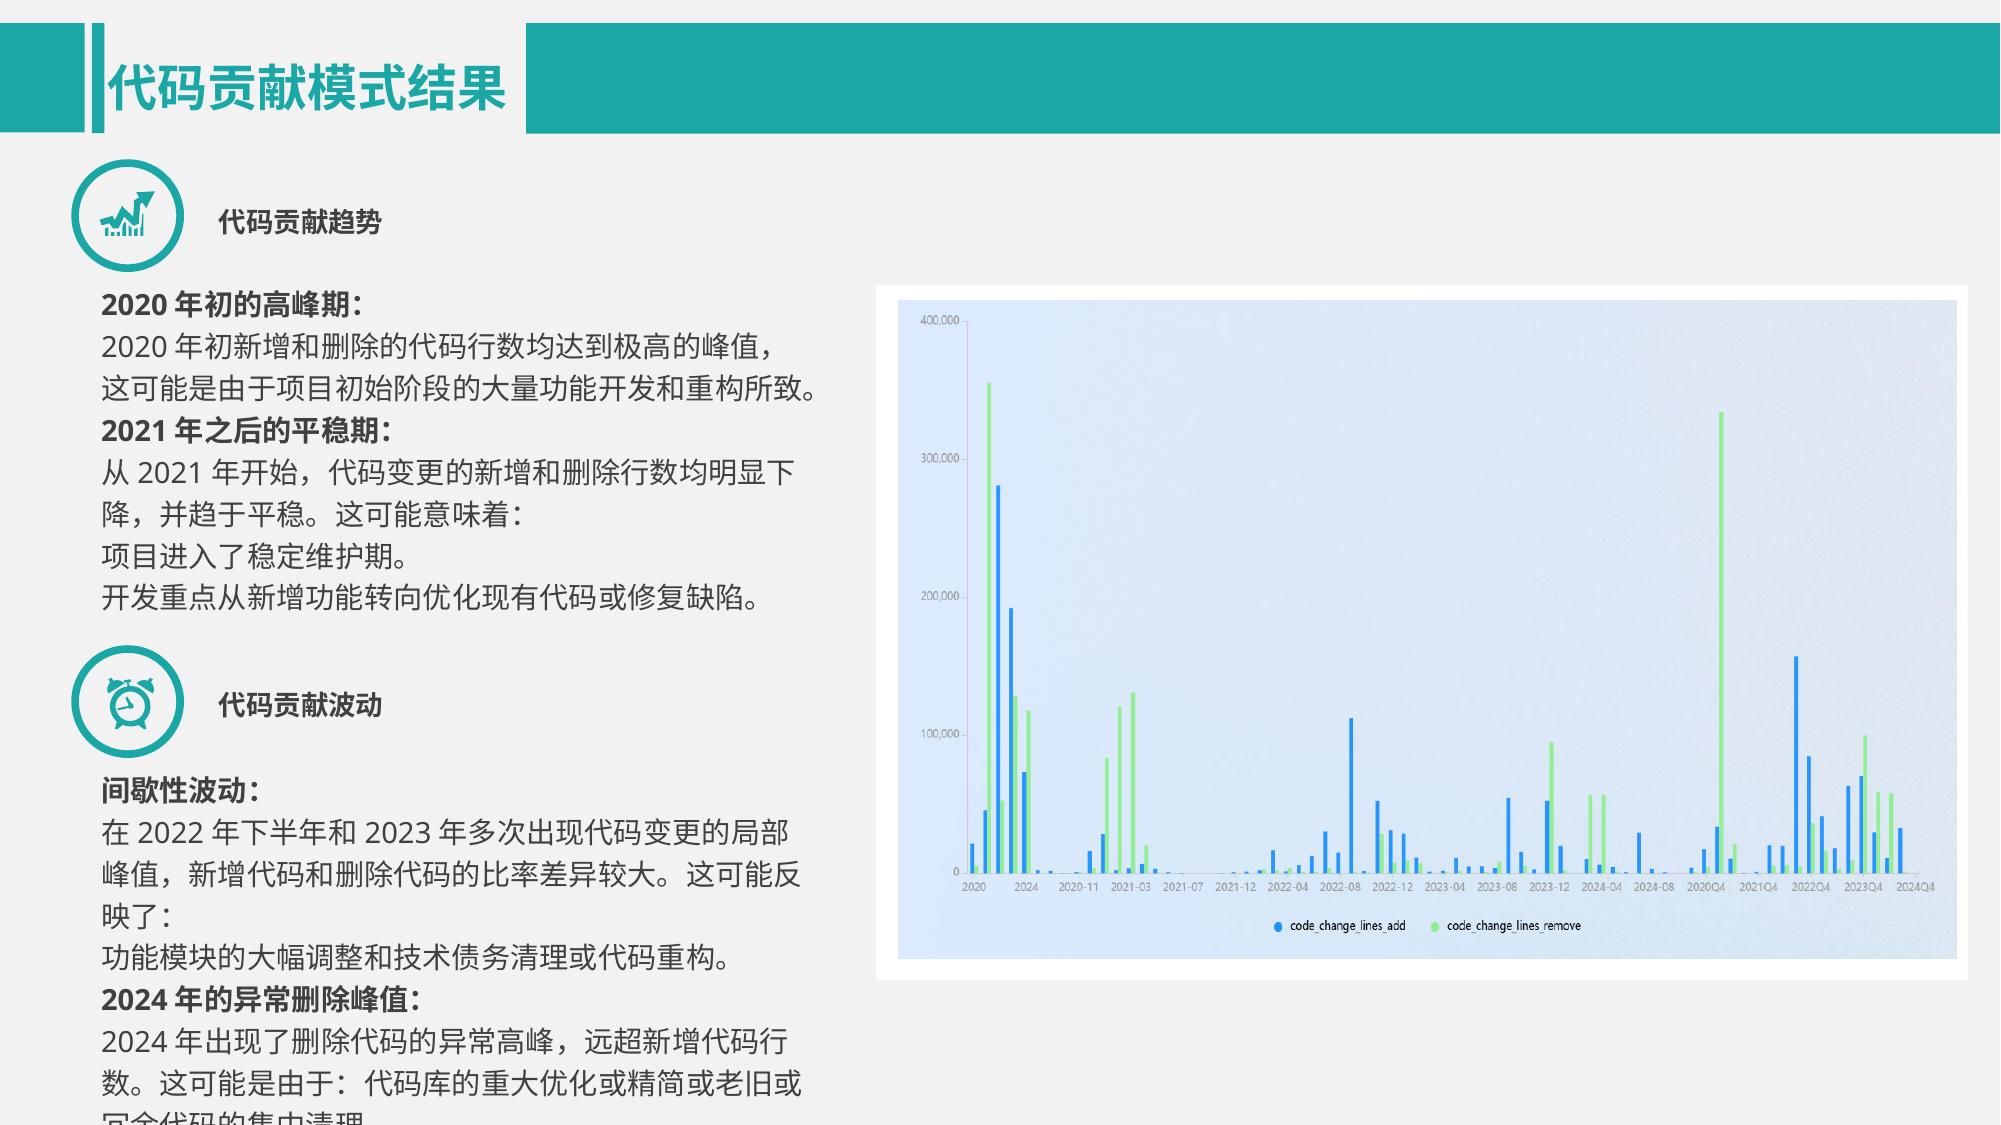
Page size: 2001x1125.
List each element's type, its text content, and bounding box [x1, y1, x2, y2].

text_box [71, 159, 400, 272]
picture [876, 285, 1968, 980]
text_box 代码贡献模式结果 [92, 37, 523, 124]
text_box 2020年初的高峰期： 2020年初新增和删除的代码行数均达到极高的峰值，这可能是由于项目初始阶段的大量功能开发和重构所致。 2021年之后的平稳期： 从2021年开始，代码变更的新增和删除行数均明显下降，并趋于平稳。这可能意味着： 项目进入了稳定维护期。 开发重点从新增功能转向优化现有代码或修复缺陷。 [86, 271, 833, 609]
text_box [71, 645, 400, 758]
text_box 间歇性波动： 在2022年下半年和2023年多次出现代码变更的局部峰值，新增代码和删除代码的比率差异较大。这可能反映了： 功能模块的大幅调整和技术债务清理或代码重构。 2024年的异常删除峰值： 2024年出现了删除代码的异常高峰，远超新增代码行数。这可能是由于：代码库的重大优化或精简或老旧或冗余代码的集中清理。 [86, 757, 833, 1044]
